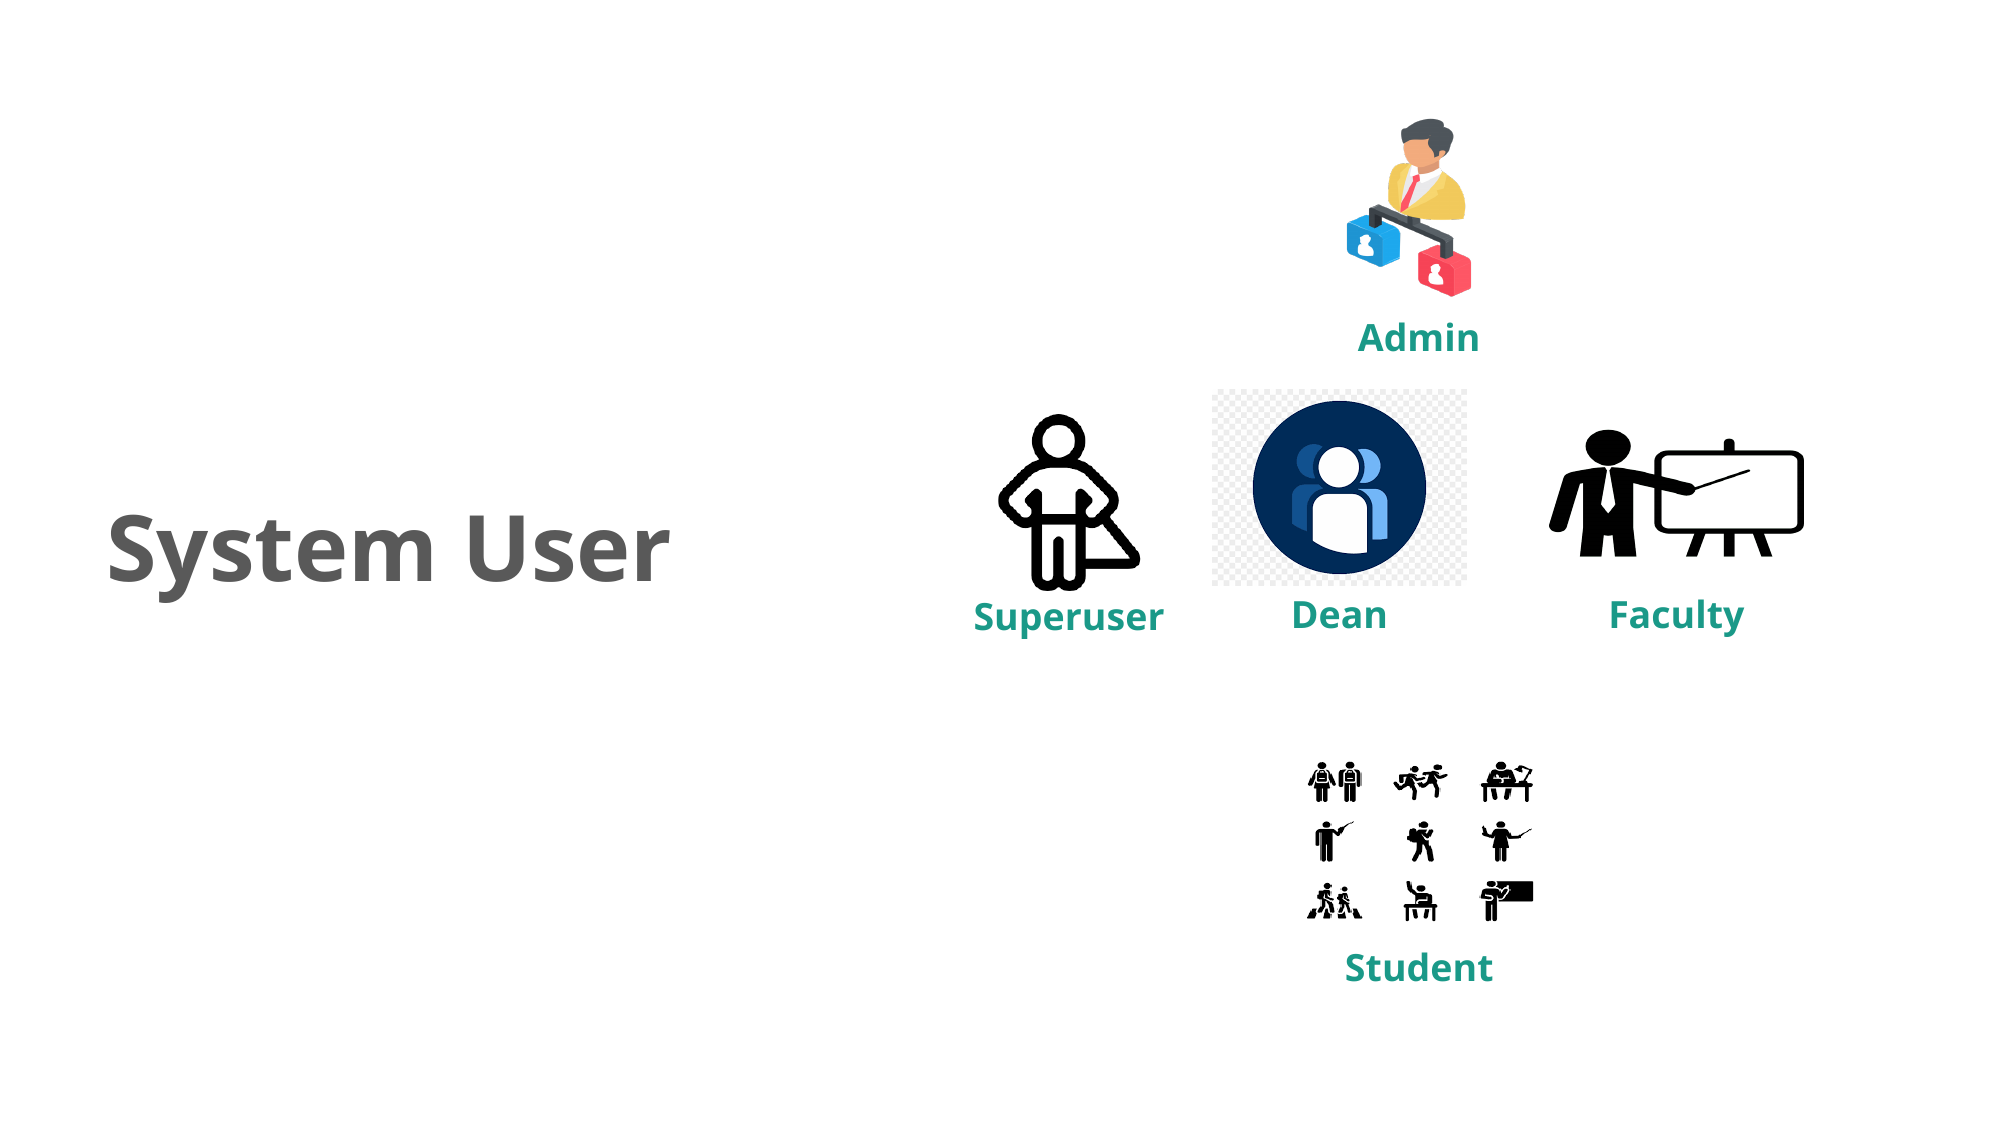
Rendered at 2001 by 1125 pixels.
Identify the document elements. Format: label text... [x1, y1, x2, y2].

picture [981, 414, 1157, 591]
title System User [91, 443, 784, 661]
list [1287, 115, 1531, 301]
text_box Student [919, 936, 1920, 1086]
picture [1292, 752, 1550, 930]
picture [1549, 400, 1804, 586]
text_box Faculty [1573, 586, 1779, 734]
text_box Superuser [912, 585, 1226, 735]
text_box Dean [1196, 583, 1483, 734]
picture [1212, 389, 1467, 586]
text_box Admin [1308, 306, 1531, 457]
